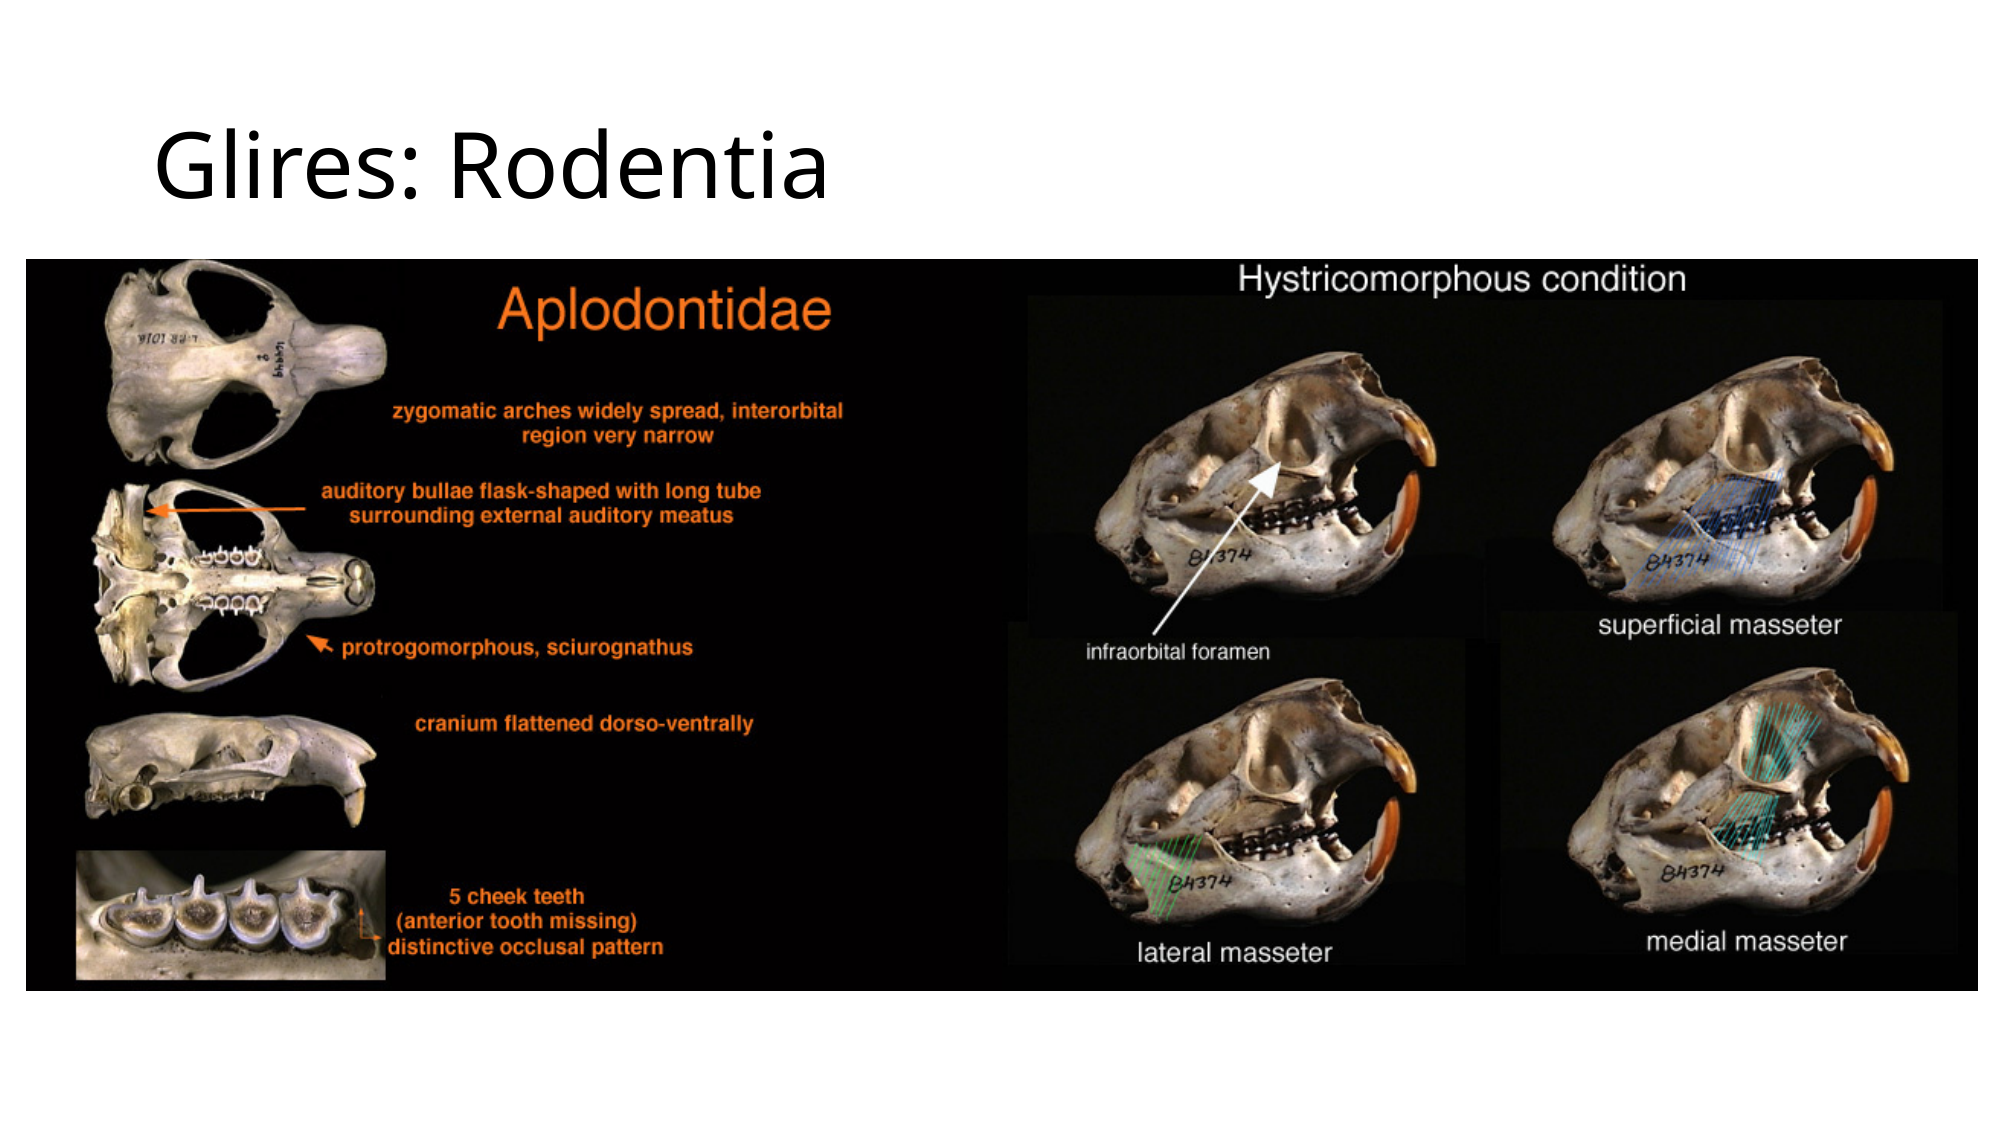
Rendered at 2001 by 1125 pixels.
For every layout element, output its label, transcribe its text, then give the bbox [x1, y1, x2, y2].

title Glires: Rodentia [137, 59, 1863, 259]
picture [26, 259, 1978, 991]
